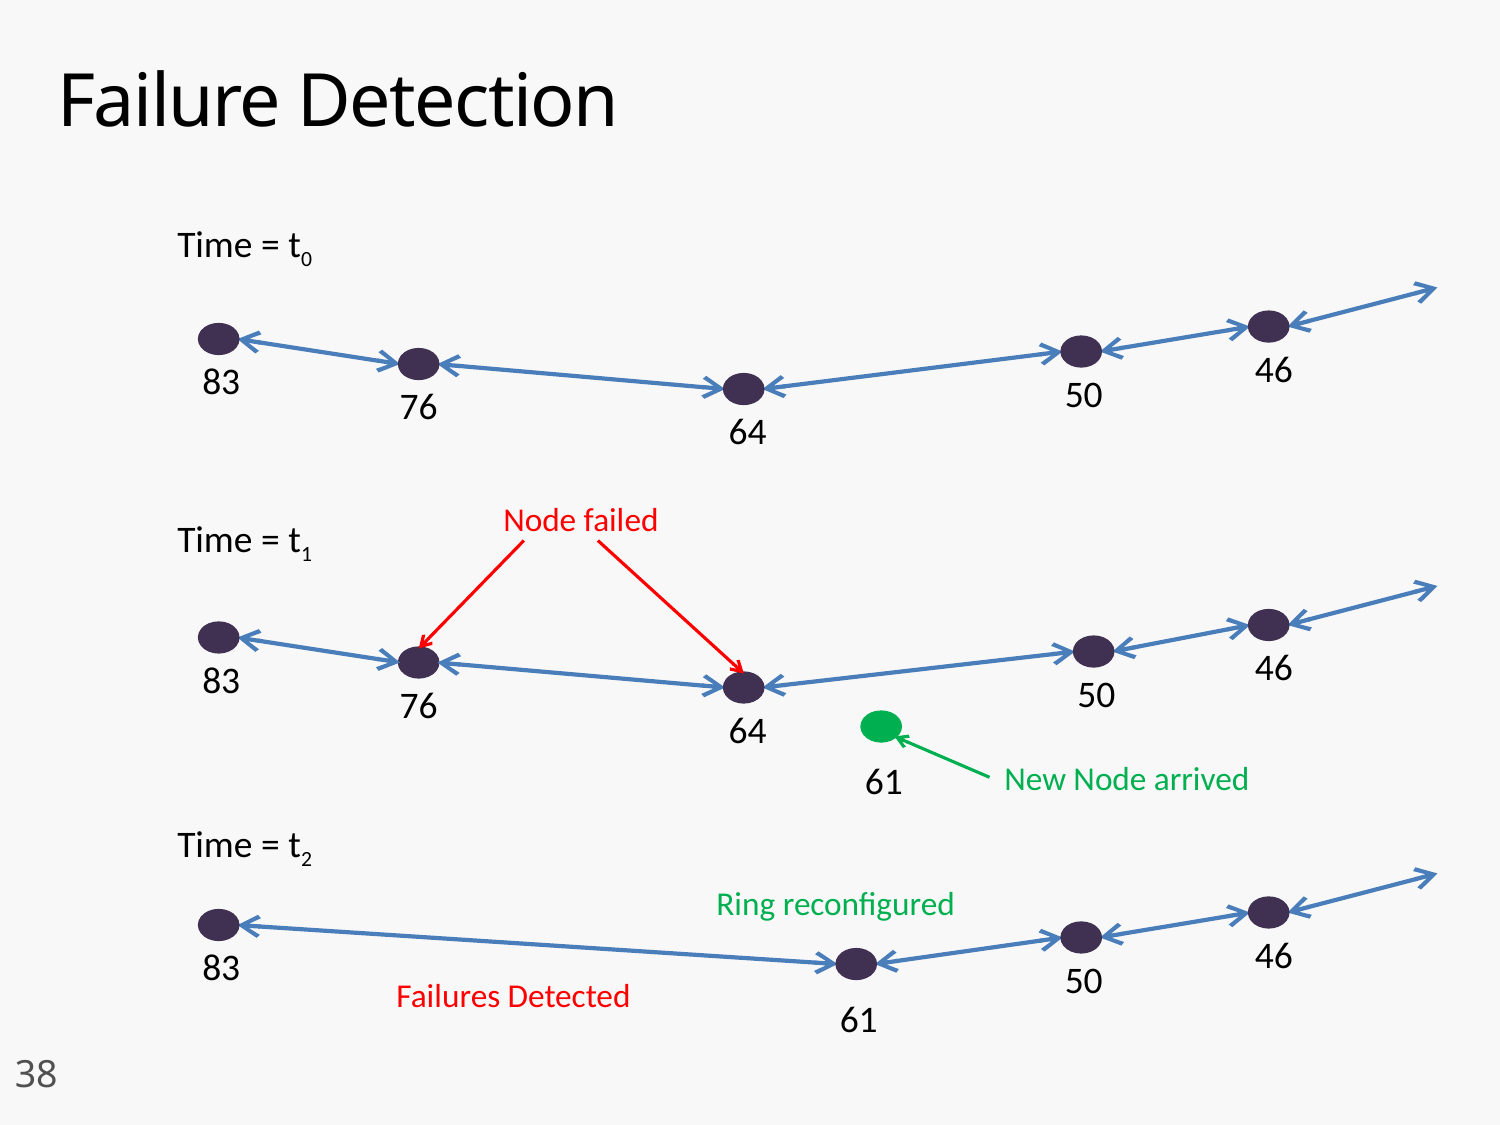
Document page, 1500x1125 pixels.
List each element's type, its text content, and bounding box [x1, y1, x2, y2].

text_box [162, 212, 1438, 461]
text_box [162, 812, 1438, 1049]
slide_number 38 [0, 1042, 325, 1103]
title Failure Detection [33, 47, 1468, 196]
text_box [849, 712, 1267, 811]
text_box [162, 506, 1438, 760]
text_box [391, 490, 717, 644]
